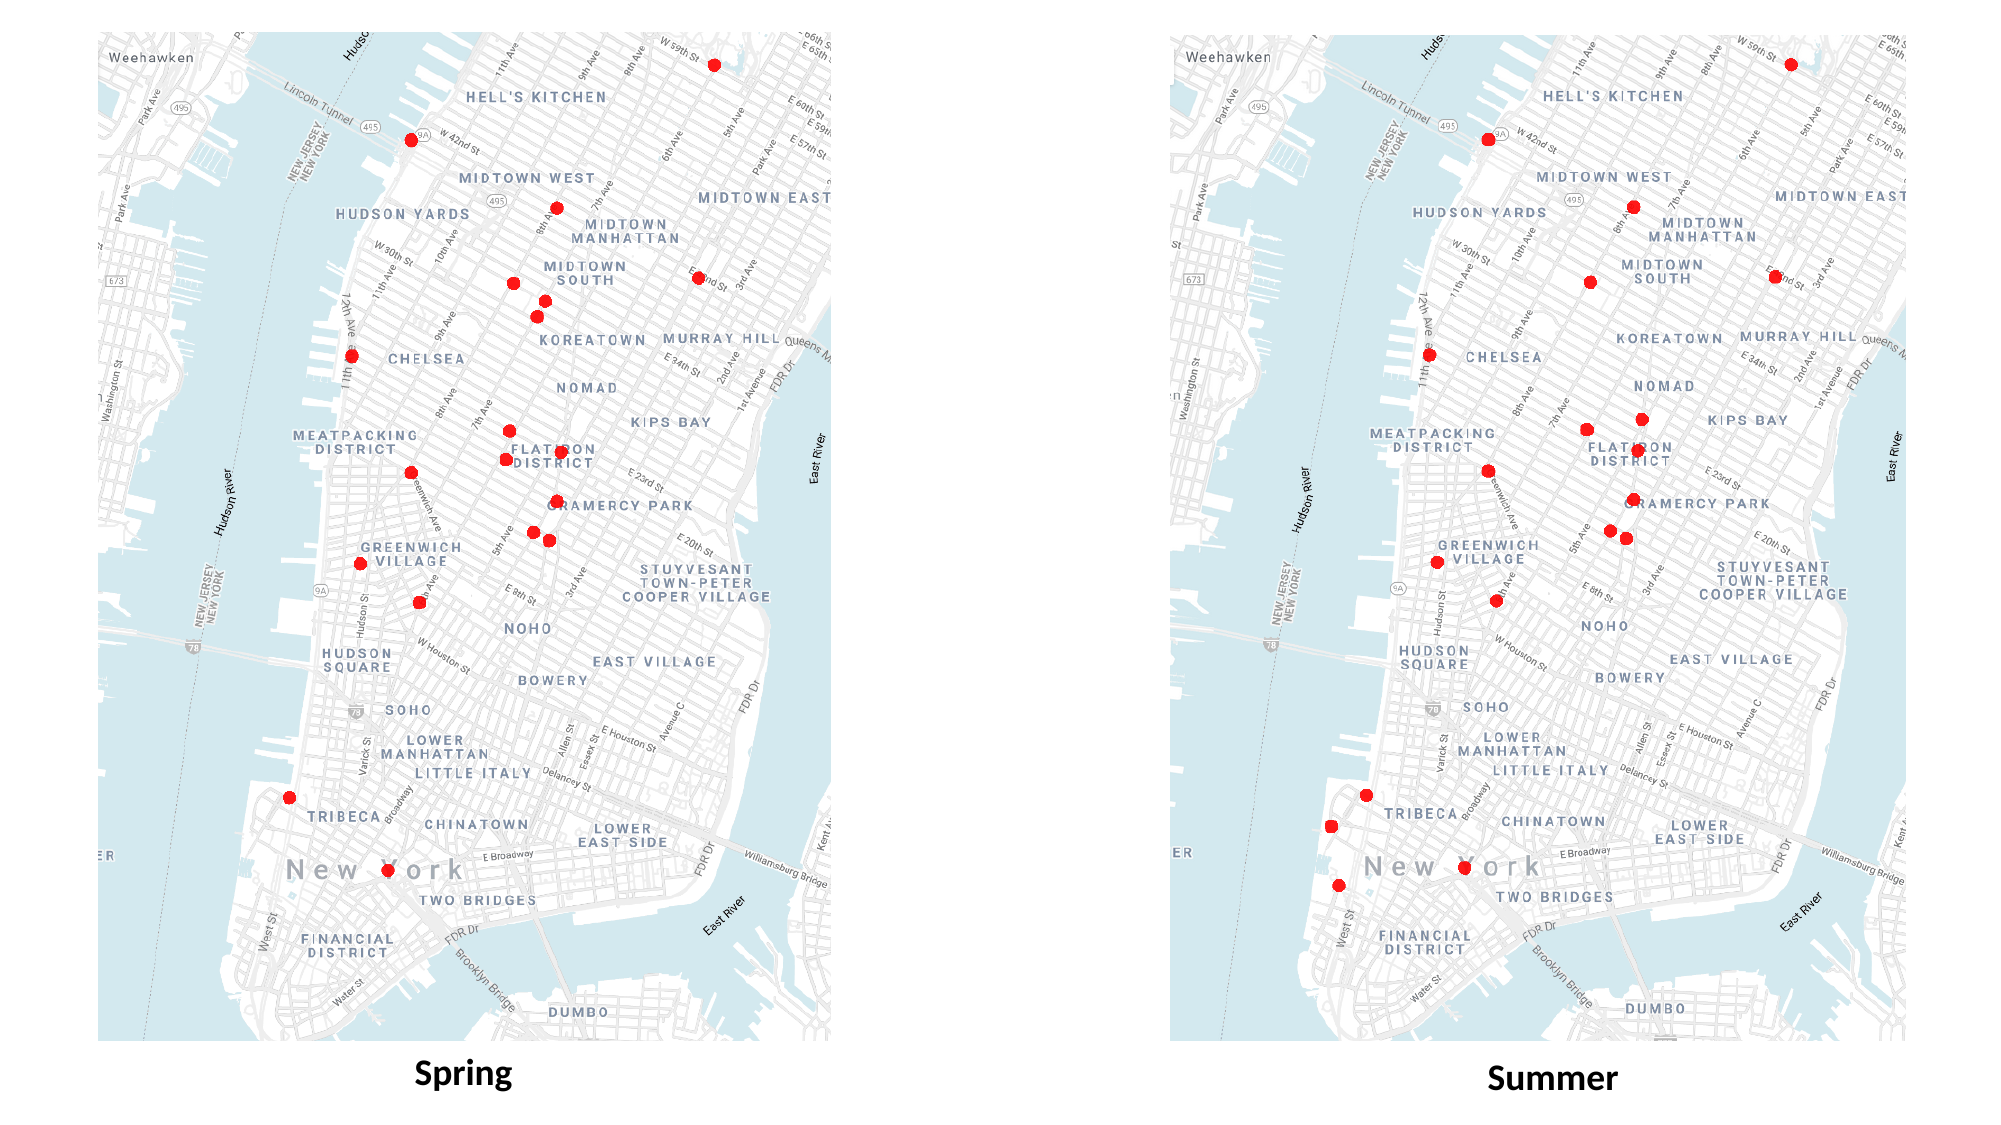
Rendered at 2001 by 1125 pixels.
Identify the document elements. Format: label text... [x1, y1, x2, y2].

text_box Spring [399, 1042, 530, 1101]
picture [98, 32, 832, 1042]
picture [1170, 35, 1906, 1042]
text_box Summer [1473, 1045, 1635, 1106]
